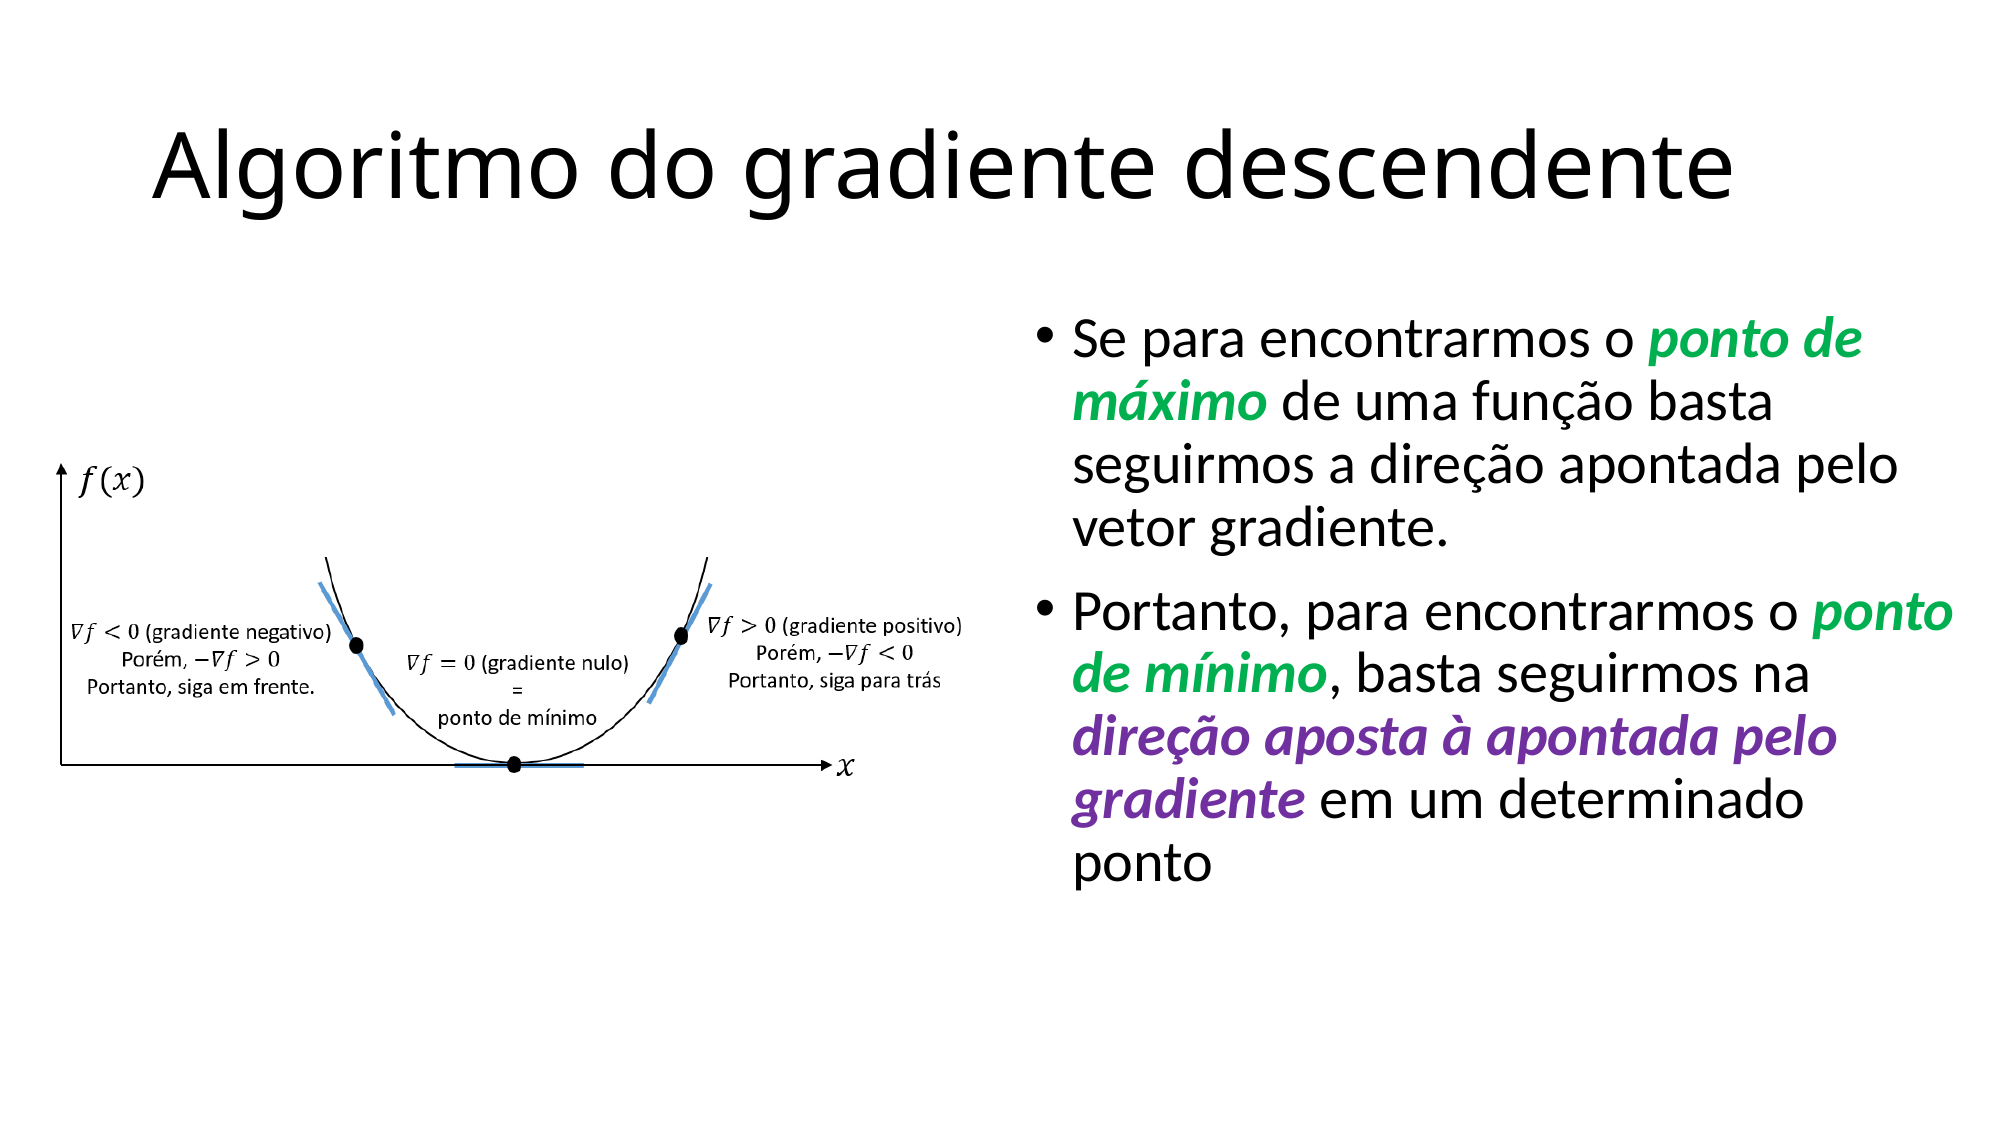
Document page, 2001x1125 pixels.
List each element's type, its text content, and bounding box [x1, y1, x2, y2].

picture [49, 458, 981, 792]
title Algoritmo do gradiente descendente [137, 59, 1863, 278]
